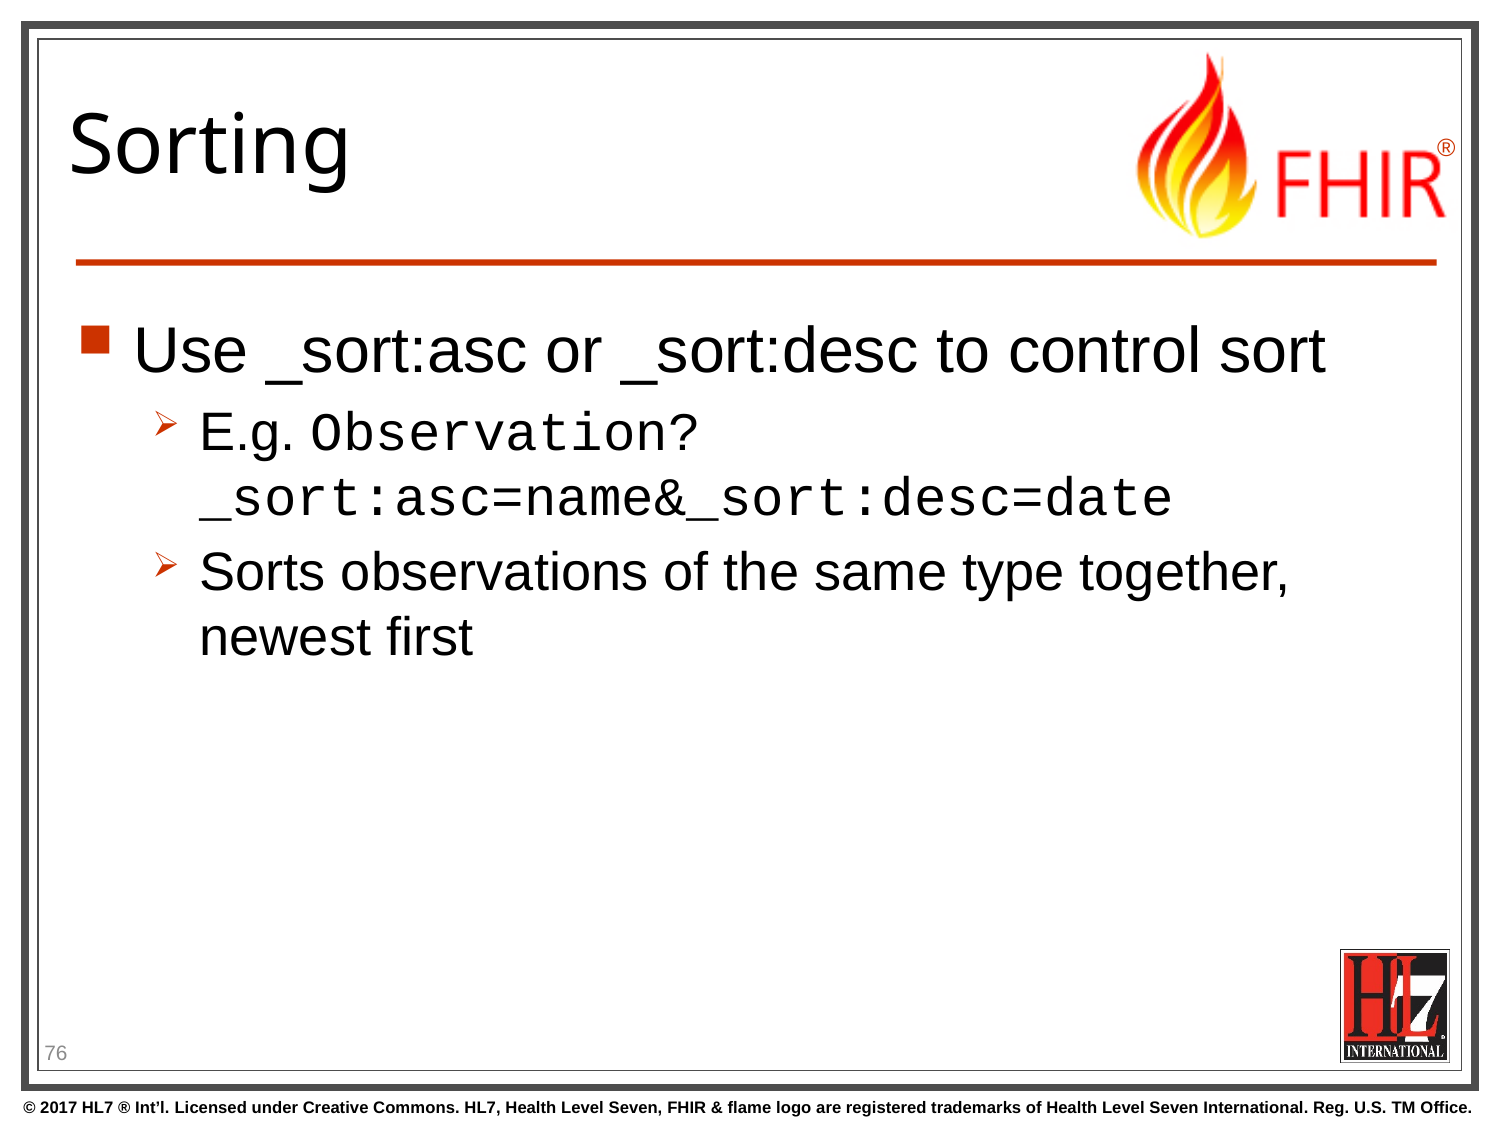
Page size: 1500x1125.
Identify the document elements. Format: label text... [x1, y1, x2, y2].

list Use _sort:asc or _sort:desc to control sort E.g. Observation?_sort:asc=name&_sort:desc=date Sorts observations of the same type together, newest first [62, 299, 1438, 1059]
slide_number 76 [29, 1034, 148, 1071]
title Sorting [53, 54, 1128, 244]
picture [1340, 949, 1450, 1063]
picture [1124, 42, 1458, 249]
